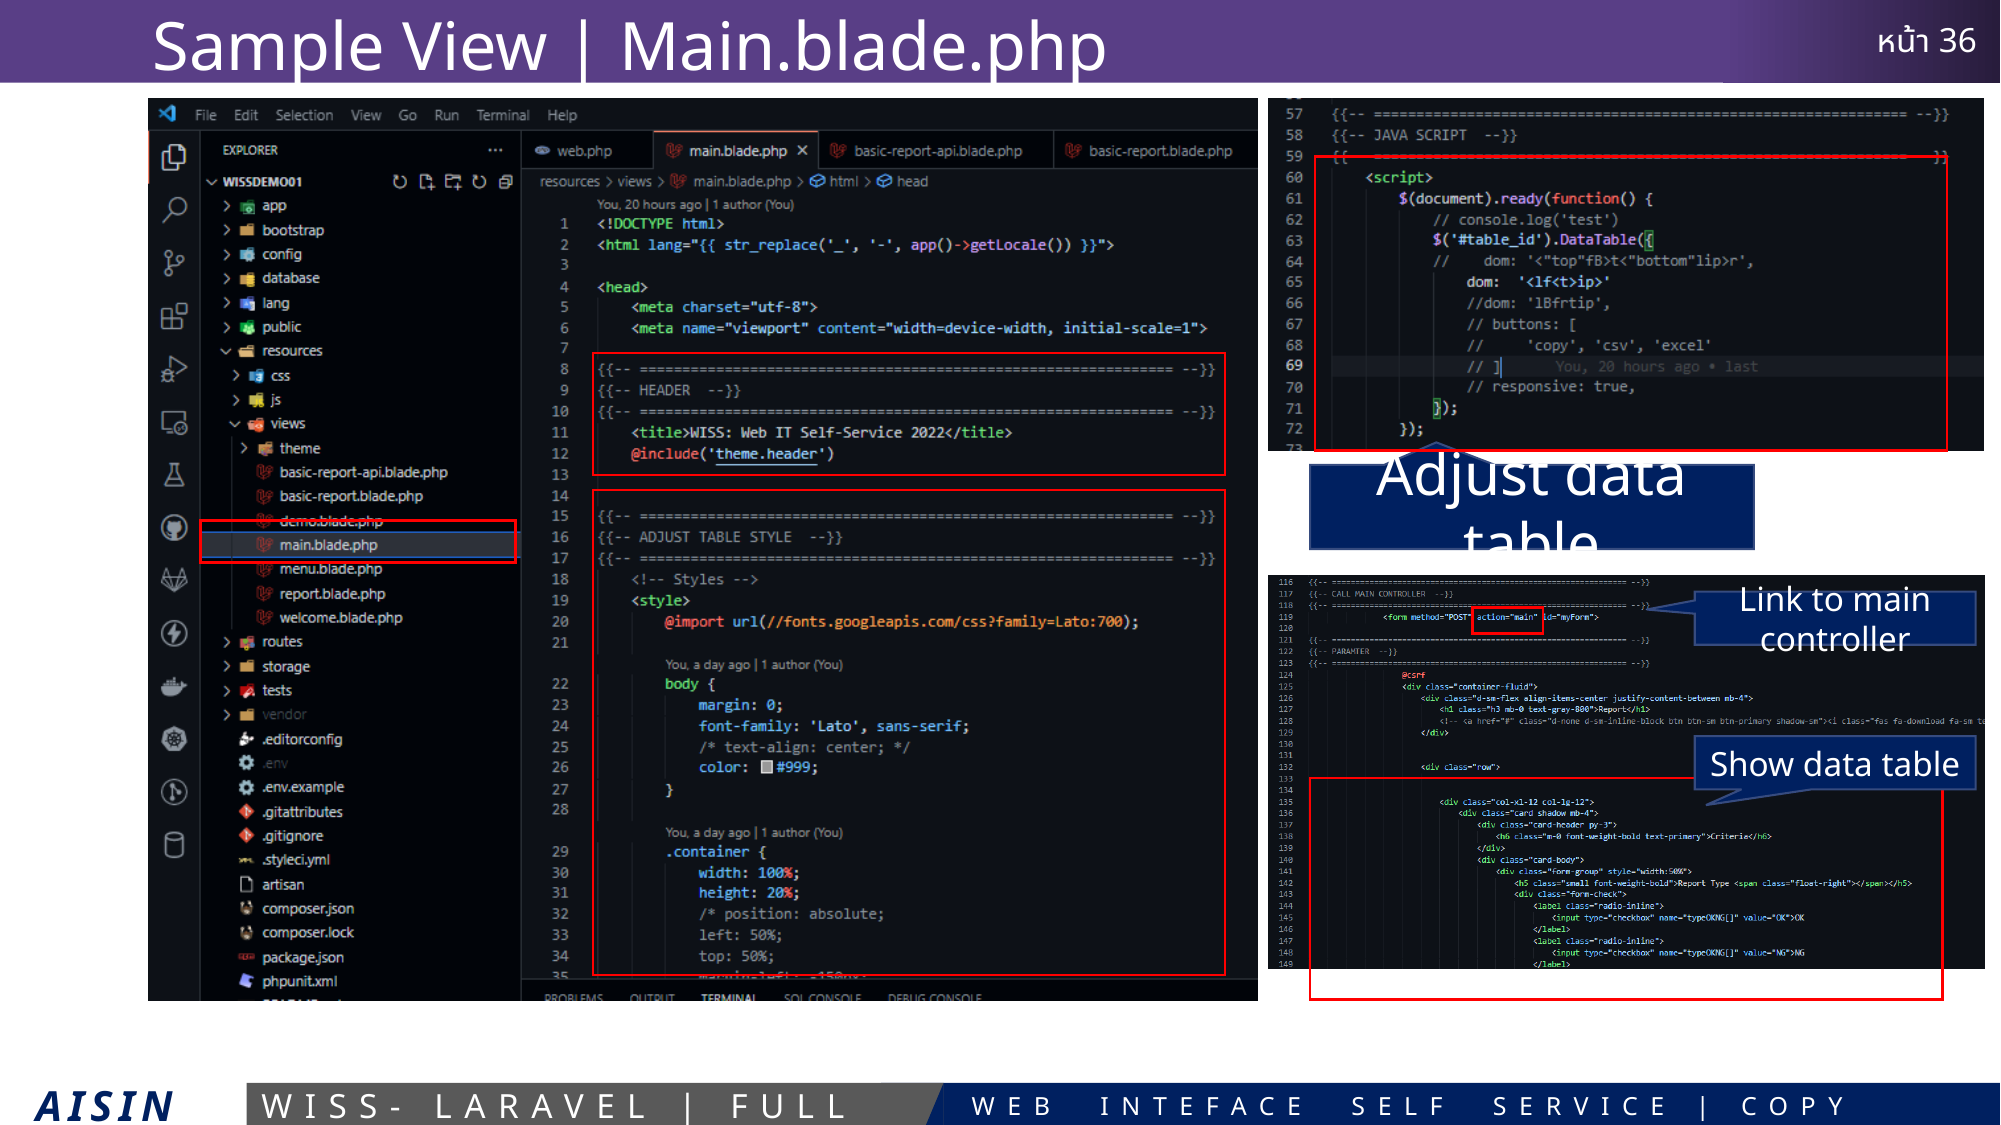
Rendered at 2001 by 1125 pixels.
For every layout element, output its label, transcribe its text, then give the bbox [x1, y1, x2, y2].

text_box [1309, 969, 1943, 1000]
title Sample View | Main.blade.php [137, 0, 1863, 99]
picture [148, 98, 1258, 1001]
text_box Adjust data table [1309, 452, 1755, 551]
picture [1268, 575, 1985, 969]
picture [1268, 98, 1984, 451]
